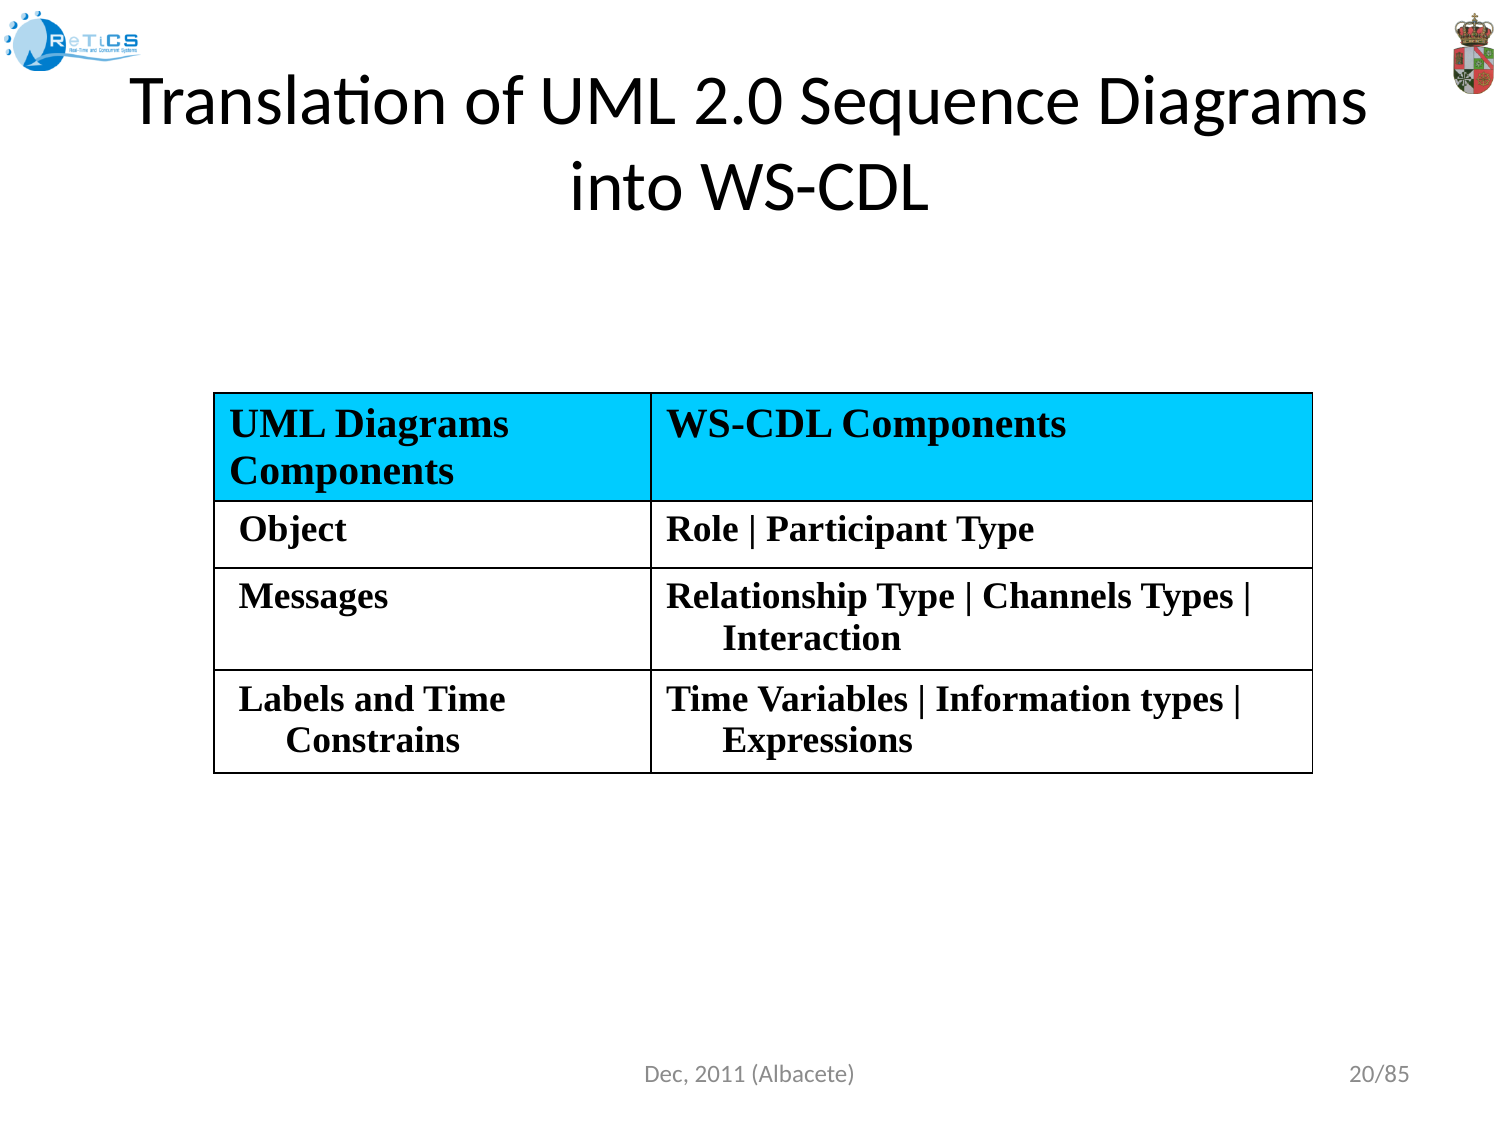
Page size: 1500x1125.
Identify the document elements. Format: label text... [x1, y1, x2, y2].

table_cell Object [215, 502, 650, 567]
picture [1452, 11, 1494, 94]
footer Dec, 2011 (Albacete) [512, 1042, 988, 1103]
table_cell Messages [215, 569, 650, 669]
table_cell Role | Participant Type [652, 502, 1312, 567]
table_cell Relationship Type | Channels Types | Interaction [652, 569, 1312, 669]
table_header WS-CDL Components [652, 394, 1312, 500]
table_cell Time Variables | Information types | Expressions [652, 671, 1312, 772]
table_cell Labels and Time Constrains [215, 671, 650, 772]
slide_number 20/85 [1074, 1042, 1425, 1103]
picture [4, 10, 141, 71]
title Translation of UML 2.0 Sequence Diagrams into WS-CDL [75, 45, 1425, 233]
table_header UML Diagrams Components [215, 394, 650, 500]
